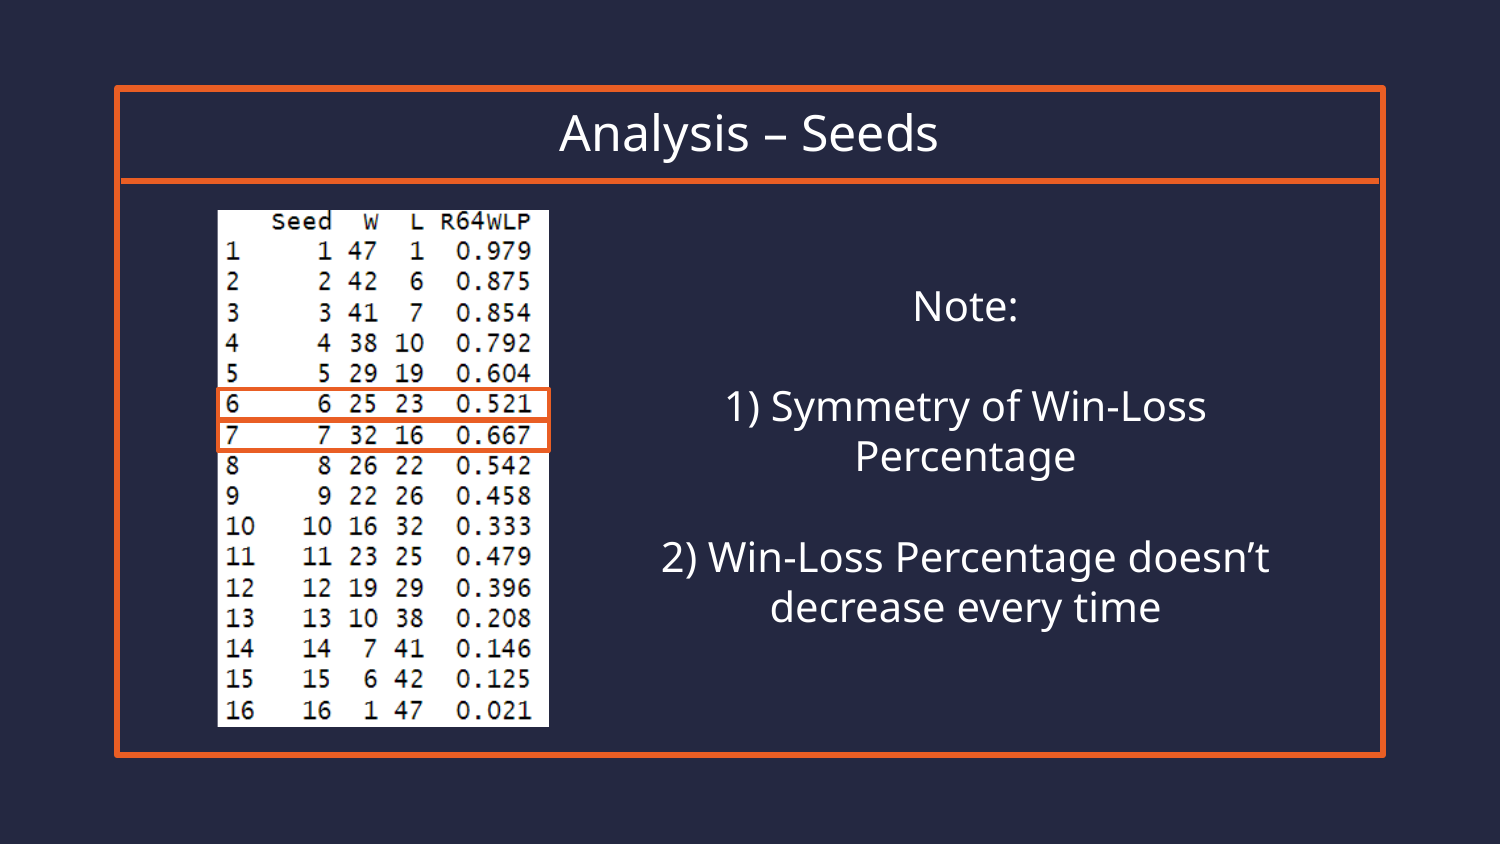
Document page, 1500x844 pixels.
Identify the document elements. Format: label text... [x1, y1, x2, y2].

text_box Analysis – Seeds [116, 83, 1383, 178]
text_box Note: 1) Symmetry of Win-Loss Percentage [622, 272, 1309, 488]
text_box 2) Win-Loss Percentage doesn’t decrease every time [622, 523, 1309, 639]
picture [217, 209, 550, 727]
